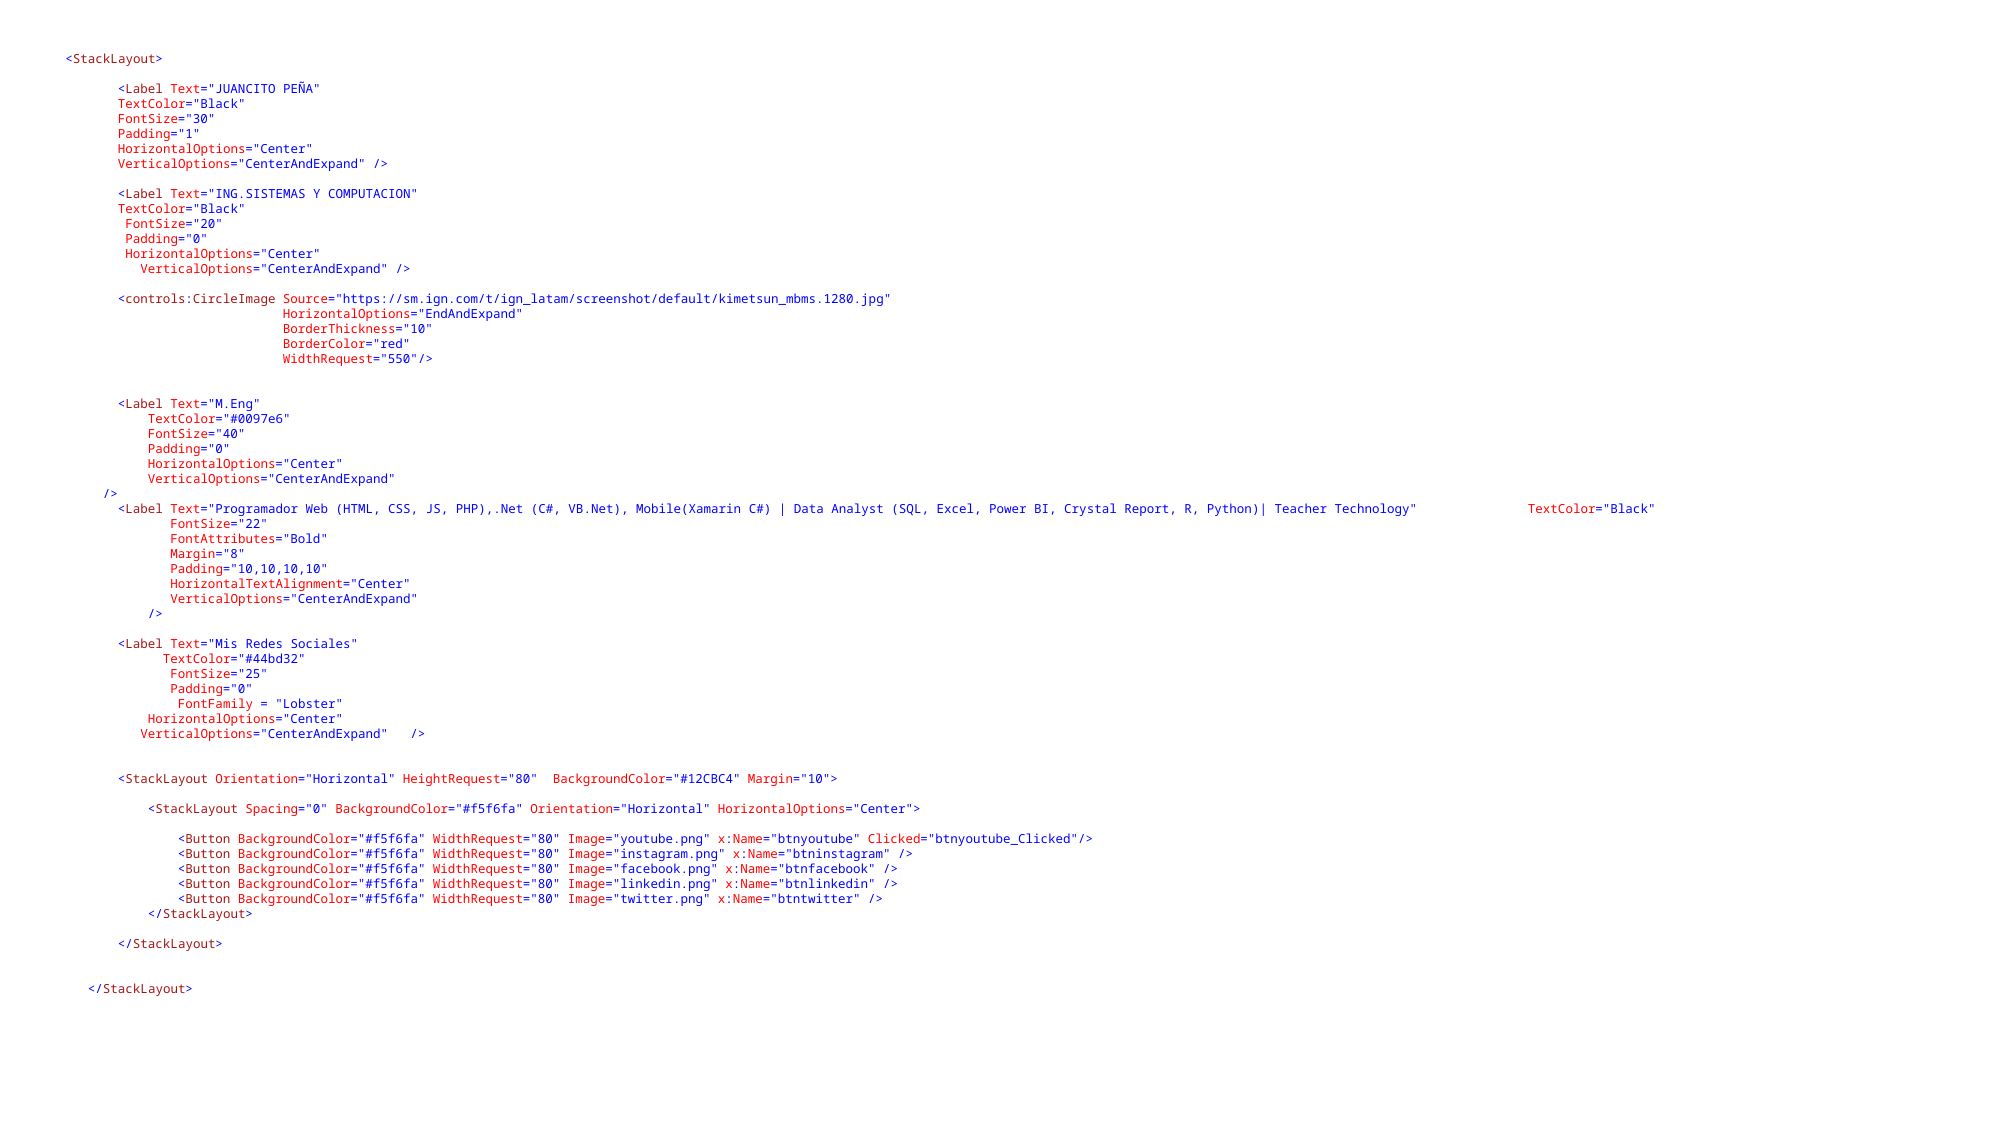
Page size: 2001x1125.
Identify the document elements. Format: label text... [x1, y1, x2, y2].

text_box <StackLayout> <Label Text="JUANCITO PEÑA" TextColor="Black" FontSize="30" Padding="1" HorizontalOptions="Center" VerticalOptions="CenterAndExpand" /> <Label Text="ING.SISTEMAS Y COMPUTACION" TextColor="Black" FontSize="20" Padding="0" HorizontalOptions="Center" VerticalOptions="CenterAndExpand" /> <controls:CircleImage Source="https://sm.ign.com/t/ign_latam/screenshot/default/kimetsun_mbms.1280.jpg" HorizontalOptions="EndAndExpand" BorderThickness="10" BorderColor="red" WidthRequest="550"/> <Label Text="M.Eng" TextColor="#0097e6" FontSize="40" Padding="0" HorizontalOptions="Center" VerticalOptions="CenterAndExpand" /> <Label Text="Programador Web (HTML, CSS, JS, PHP),.Net (C#, VB.Net), Mobile(Xamarin C#) | Data Analyst (SQL, Excel, Power BI, Crystal Report, R, Python)| Teacher Technology" TextColor="Black" FontSize="22" FontAttributes="Bold" Margin="8" Padding="10,10,10,10" HorizontalTextAlignment="Center" VerticalOptions="CenterAndExpand" /> <Label Text="Mis Redes Sociales" TextColor="#44bd32" FontSize="25" Padding="0" FontFamily = "Lobster" HorizontalOptions="Center" VerticalOptions="CenterAndExpand" /> <StackLayout Orientation="Horizontal" HeightRequest="80" BackgroundColor="#12CBC4" Margin="10"> <StackLayout Spacing="0" BackgroundColor="#f5f6fa" Orientation="Horizontal" HorizontalOptions="Center"> <Button BackgroundColor="#f5f6fa" WidthRequest="80" Image="youtube.png" x:Name="btnyoutube" Clicked="btnyoutube_Clicked"/> <Button BackgroundColor="#f5f6fa" WidthRequest="80" Image="instagram.png" x:Name="btninstagram" /> <Button BackgroundColor="#f5f6fa" WidthRequest="80" Image="facebook.png" x:Name="btnfacebook" /> <Button BackgroundColor="#f5f6fa" WidthRequest="80" Image="linkedin.png" x:Name="btnlinkedin" /> <Button BackgroundColor="#f5f6fa" WidthRequest="80" Image="twitter.png" x:Name="btntwitter" /> </StackLayout> </StackLayout> </StackLayout> [43, 43, 1950, 1004]
